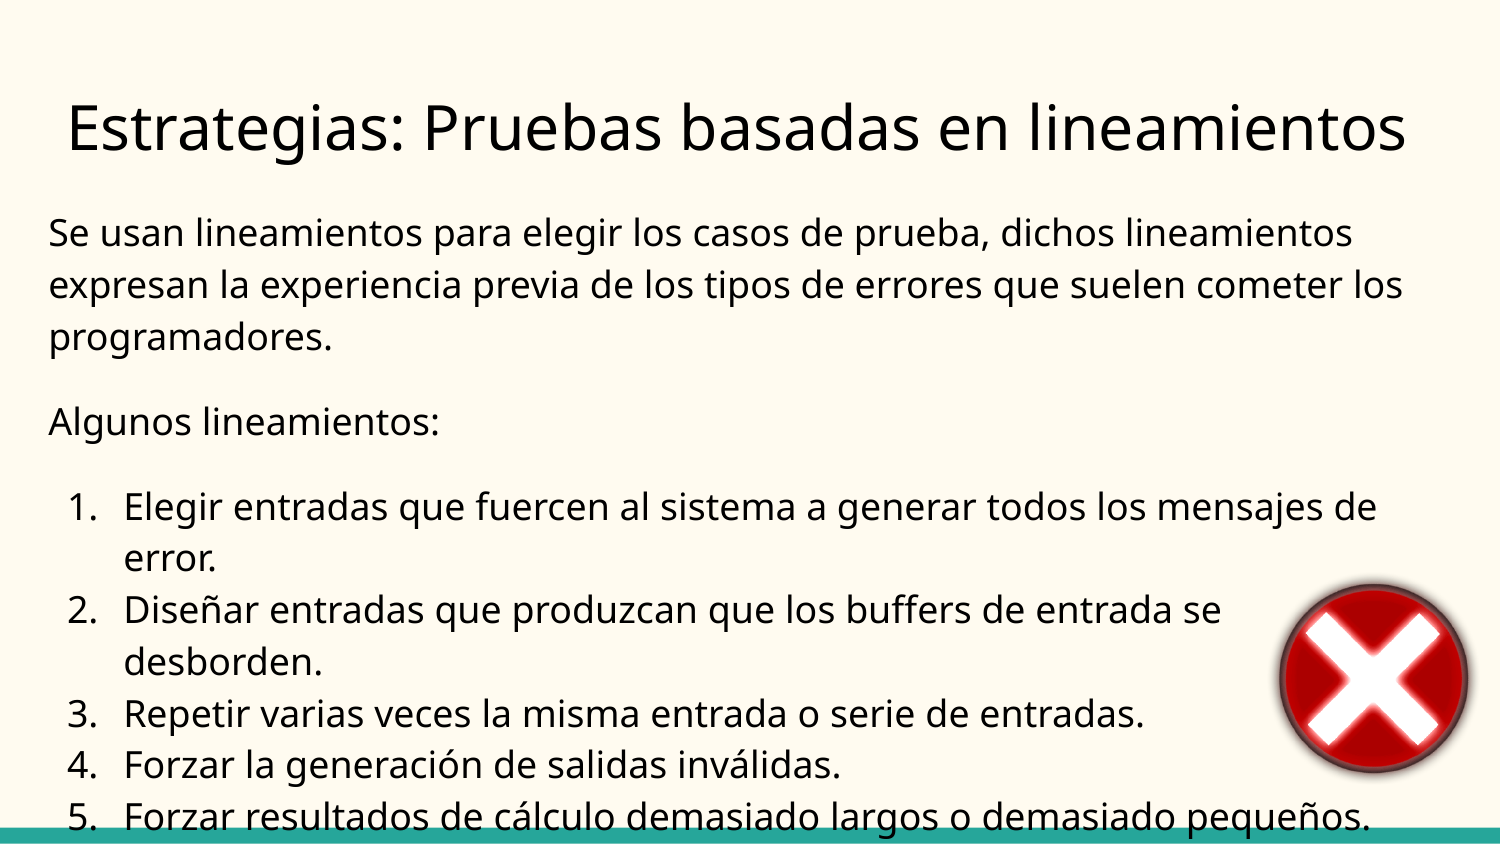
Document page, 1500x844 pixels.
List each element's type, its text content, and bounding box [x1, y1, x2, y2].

list Se usan lineamientos para elegir los casos de prueba, dichos lineamientos expresan la experiencia previa de los tipos de errores que suelen cometer los programadores. Algunos lineamientos: Elegir entradas que fuercen al sistema a generar todos los mensajes de error. Diseñar entradas que produzcan que los buffers de entrada se desborden. Repetir varias veces la misma entrada o serie de entradas. Forzar la generación de salidas inválidas. Forzar resultados de cálculo demasiado largos o demasiado pequeños. [33, 187, 1432, 767]
title Estrategias: Pruebas basadas en lineamientos [51, 72, 1449, 174]
picture [1266, 569, 1481, 785]
